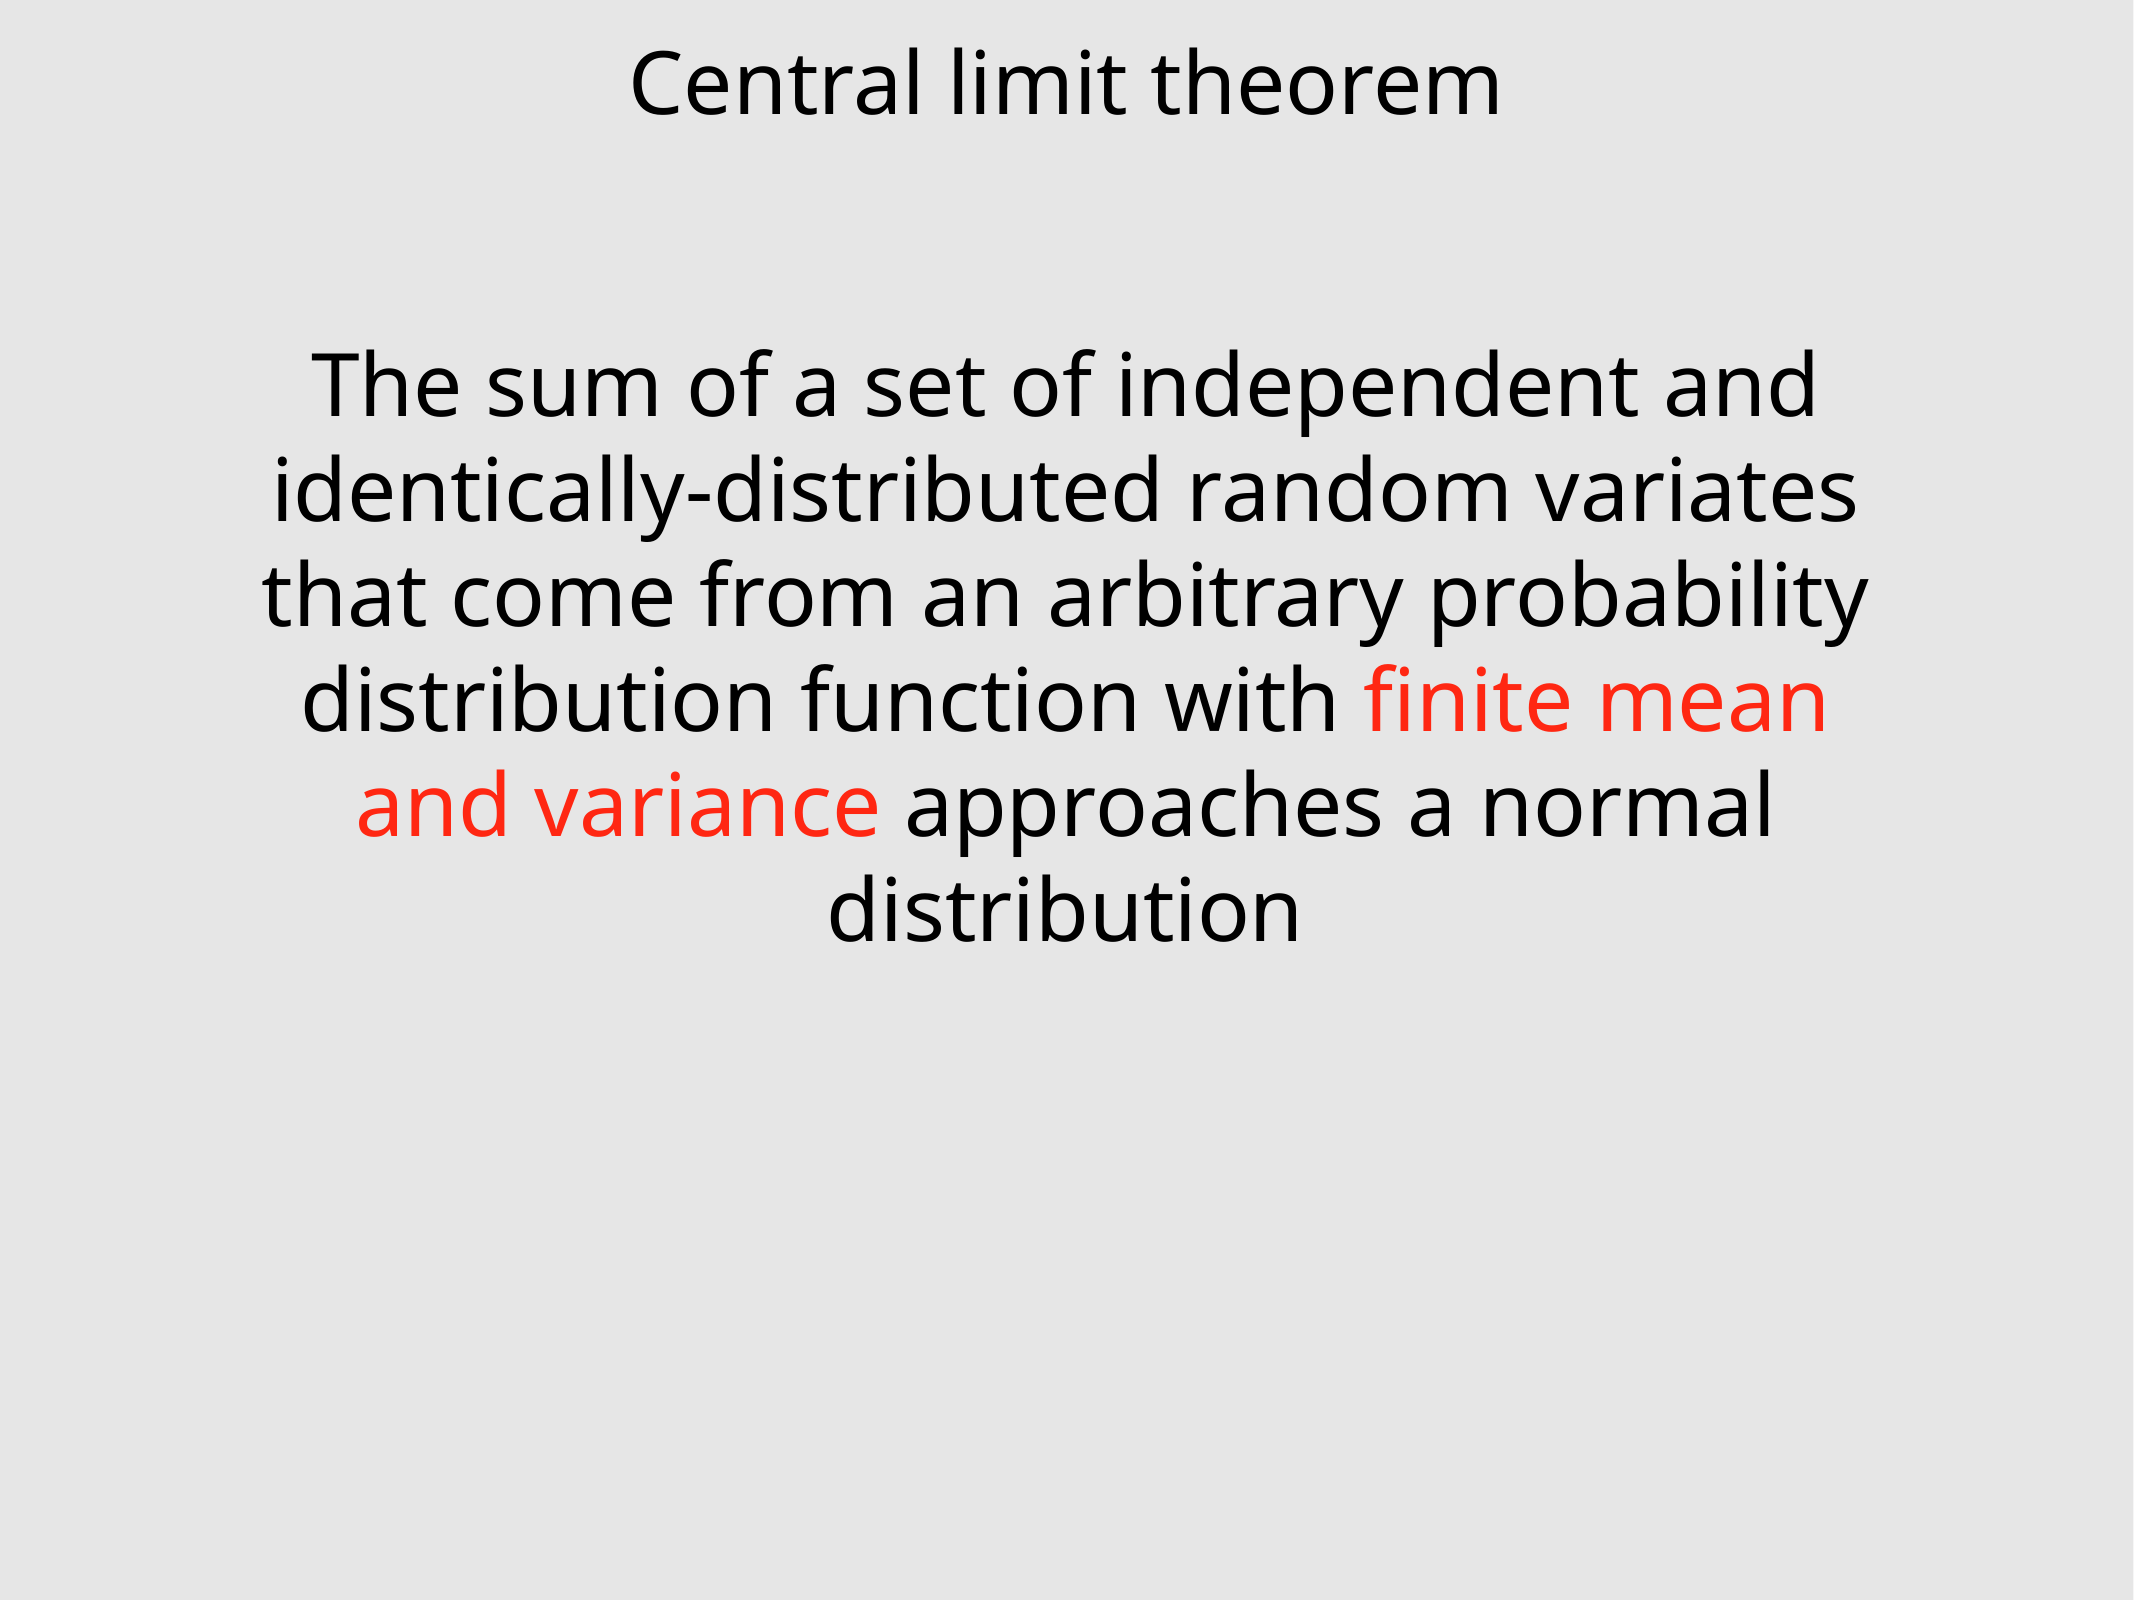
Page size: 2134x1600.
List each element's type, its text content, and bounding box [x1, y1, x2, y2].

text_box Central limit theorem [628, 26, 1505, 132]
text_box The sum of a set of independent and identically-distributed random variates that come from an arbitrary probability distribution function with finite mean and variance approaches a normal distribution [226, 370, 1904, 917]
